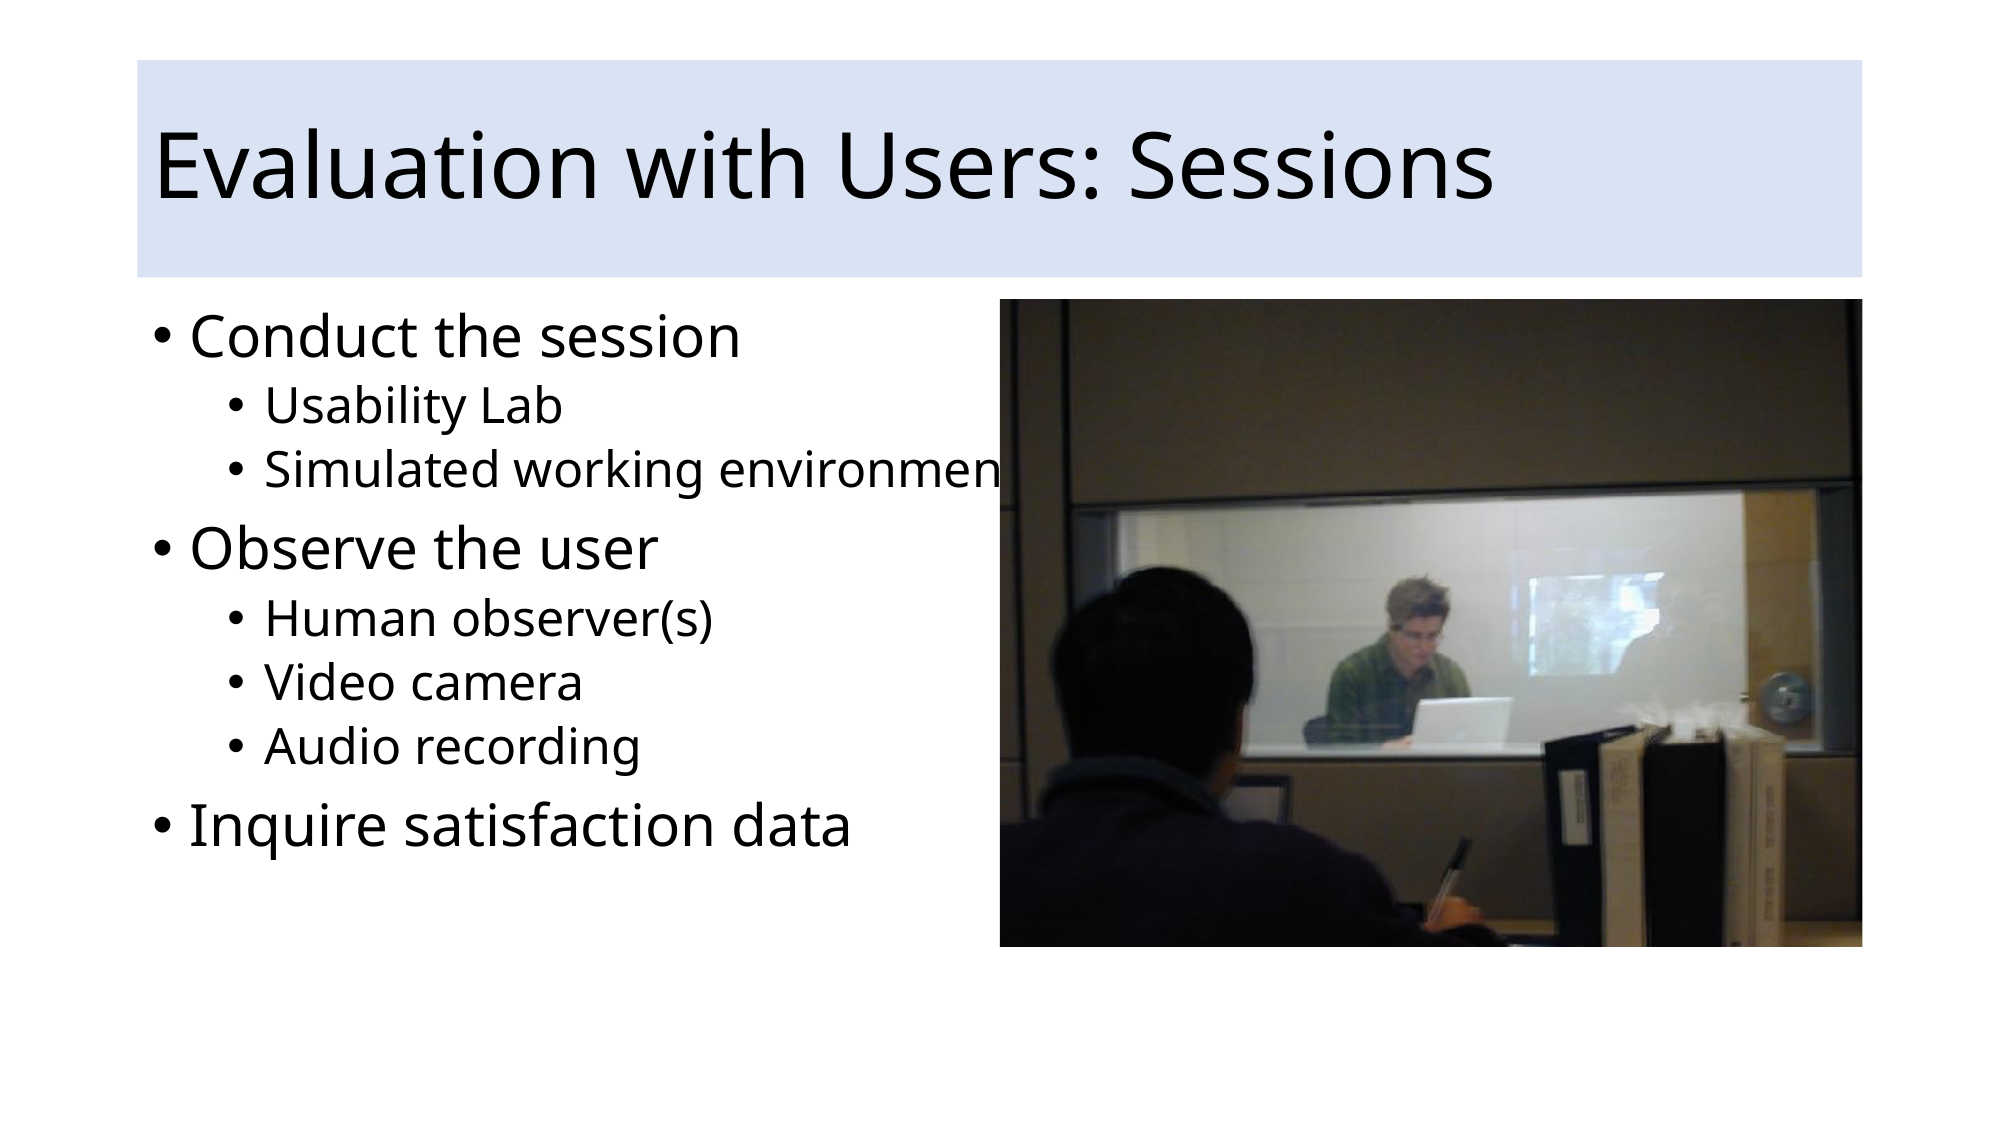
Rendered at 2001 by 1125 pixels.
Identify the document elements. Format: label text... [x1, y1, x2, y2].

list Conduct the session Usability Lab Simulated working environment Observe the user Human observer(s) Video camera Audio recording Inquire satisfaction data [137, 299, 1863, 1014]
picture [999, 299, 1863, 947]
title Evaluation with Users: Sessions [137, 59, 1863, 278]
